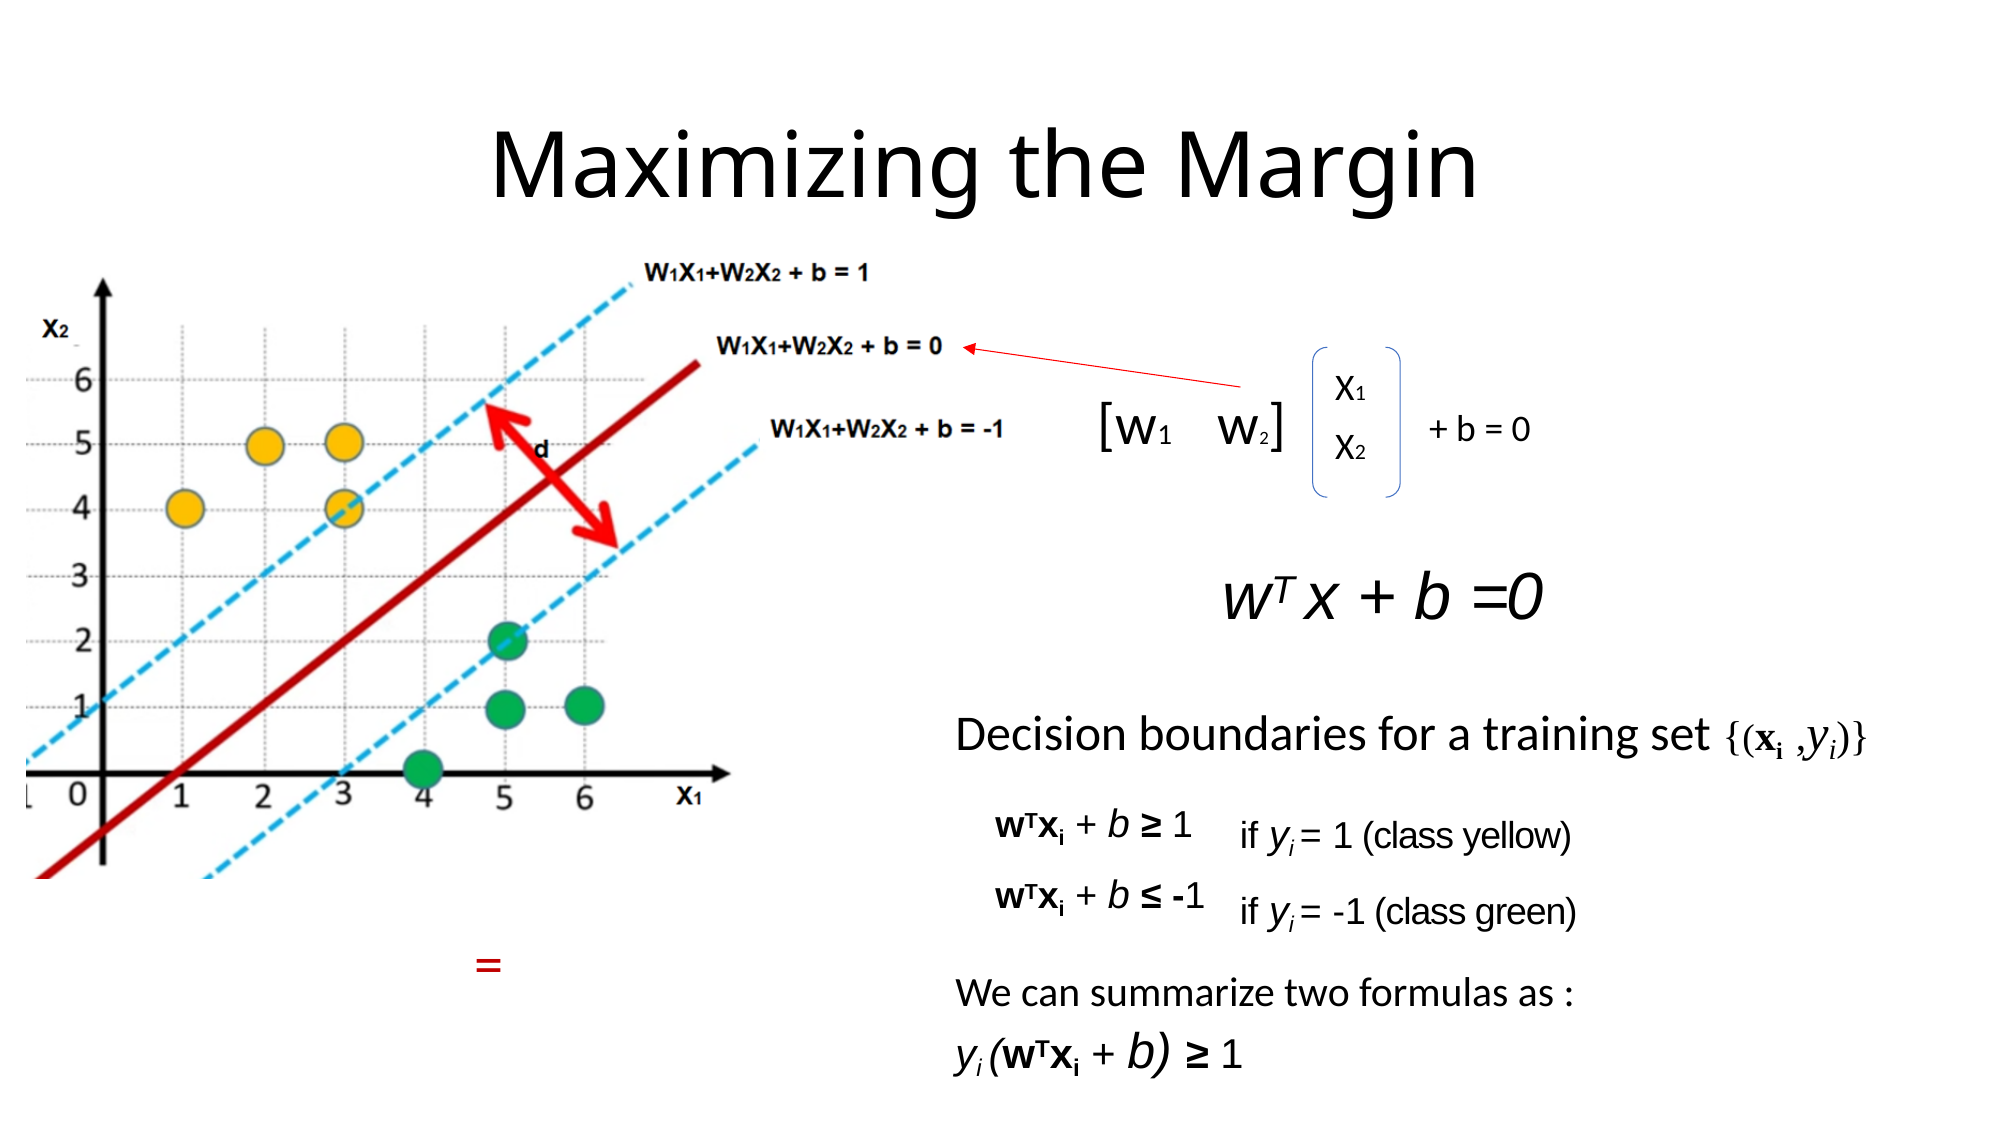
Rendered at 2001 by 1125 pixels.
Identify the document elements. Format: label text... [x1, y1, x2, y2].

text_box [962, 347, 1241, 388]
text_box Decision boundaries for a training set {(xi ,yi)} [1046, 693, 1974, 772]
text_box + b = 0 [1414, 396, 1602, 456]
list [w1 w2] [1082, 387, 1312, 461]
text_box wT x + b =0 [1216, 533, 1627, 633]
text_box X1 [1320, 355, 1422, 414]
text_box wTxi + b ≥ 1 wTxi + b ≤ -1 [989, 775, 1213, 921]
text_box We can summarize two formulas as : yi (wTxi + b) ≥ 1 [934, 960, 1974, 1125]
picture [26, 246, 1046, 879]
text_box X2 [1320, 414, 1438, 474]
text_box Maximizing the Margin [204, 93, 1930, 217]
text_box [1312, 346, 1401, 498]
text_box if yi = 1 (class yellow) if yi = -1 (class green) [1233, 785, 1627, 937]
